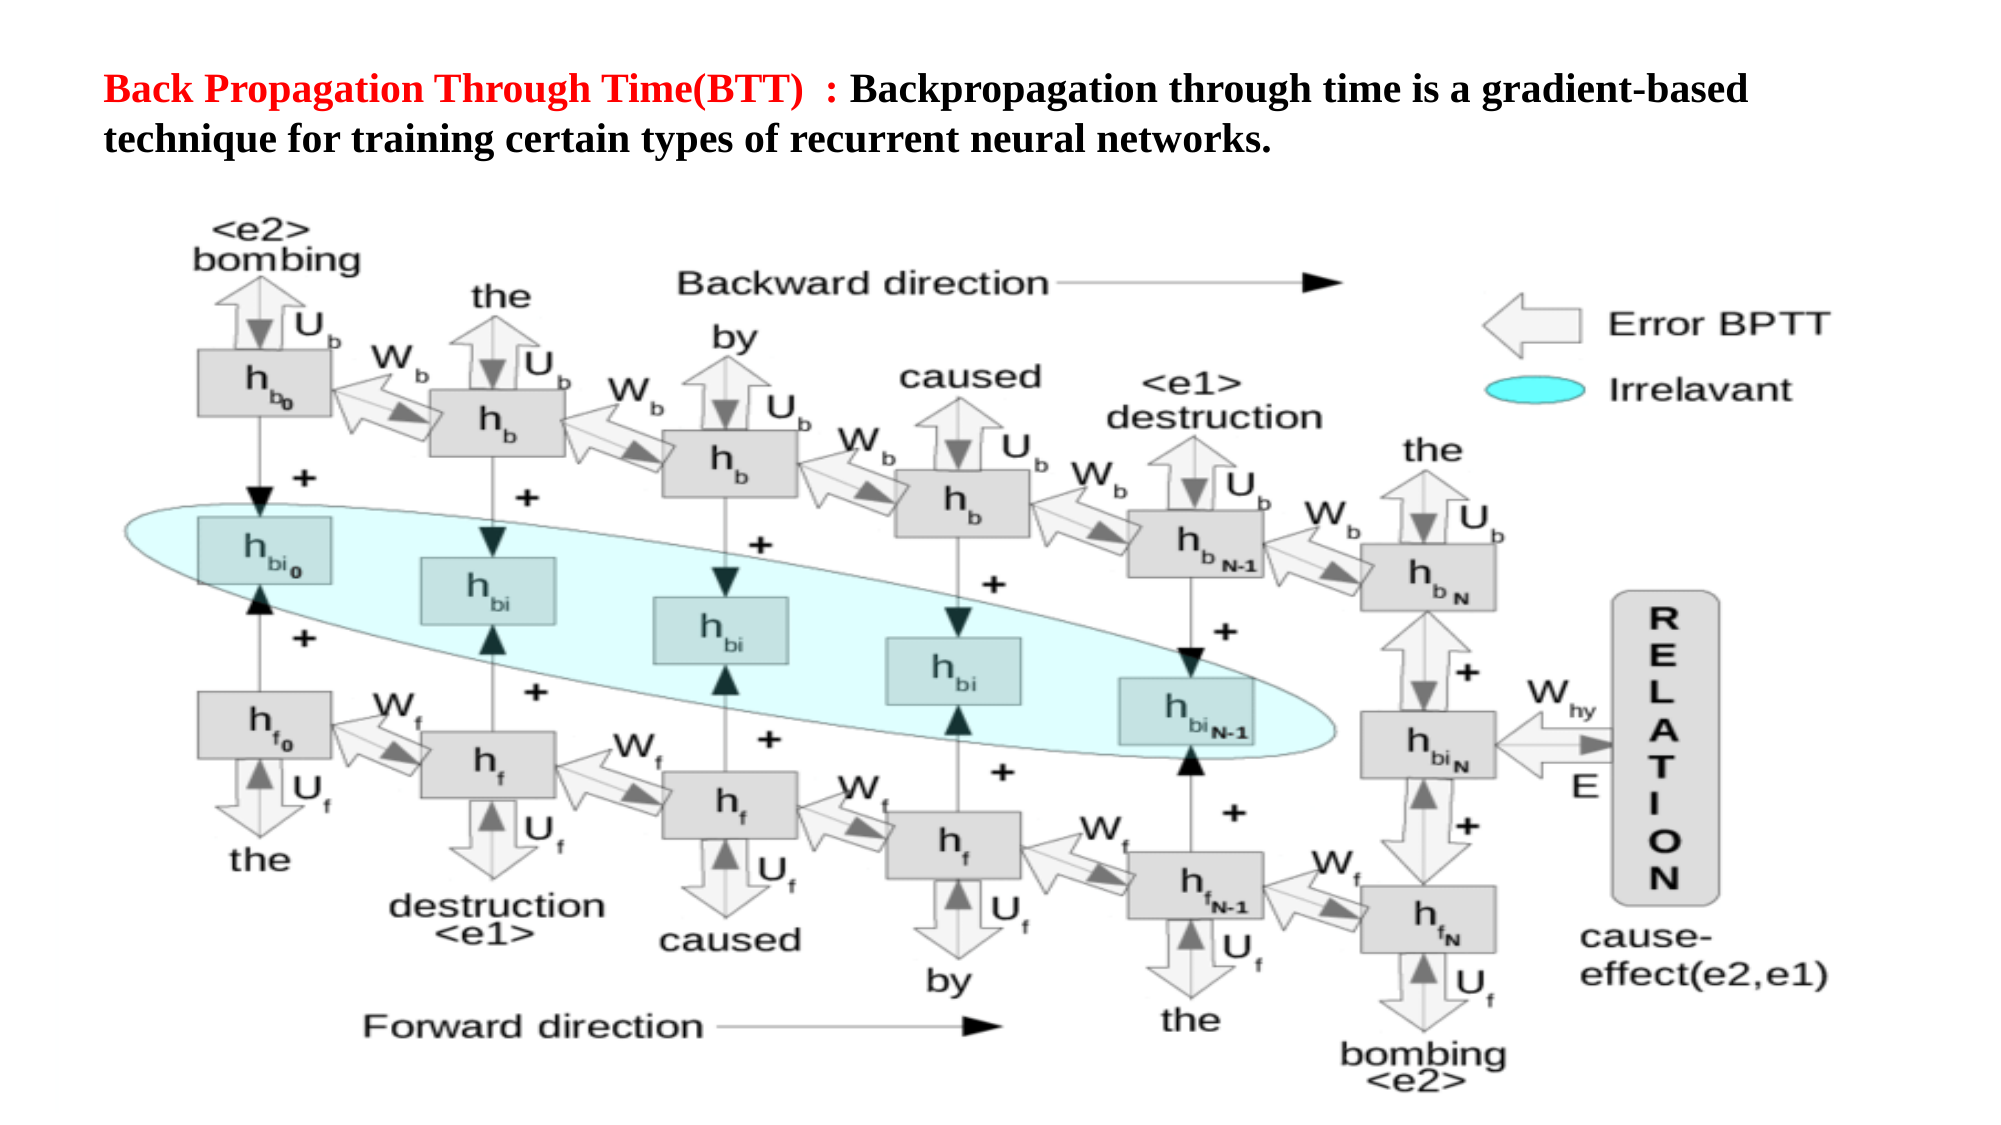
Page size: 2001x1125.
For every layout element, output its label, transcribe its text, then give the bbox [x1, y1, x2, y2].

picture [54, 194, 1933, 1114]
text_box Back Propagation Through Time(BTT) : Backpropagation through time is a gradient-based technique for training certain types of recurrent neural networks. [88, 53, 1875, 168]
